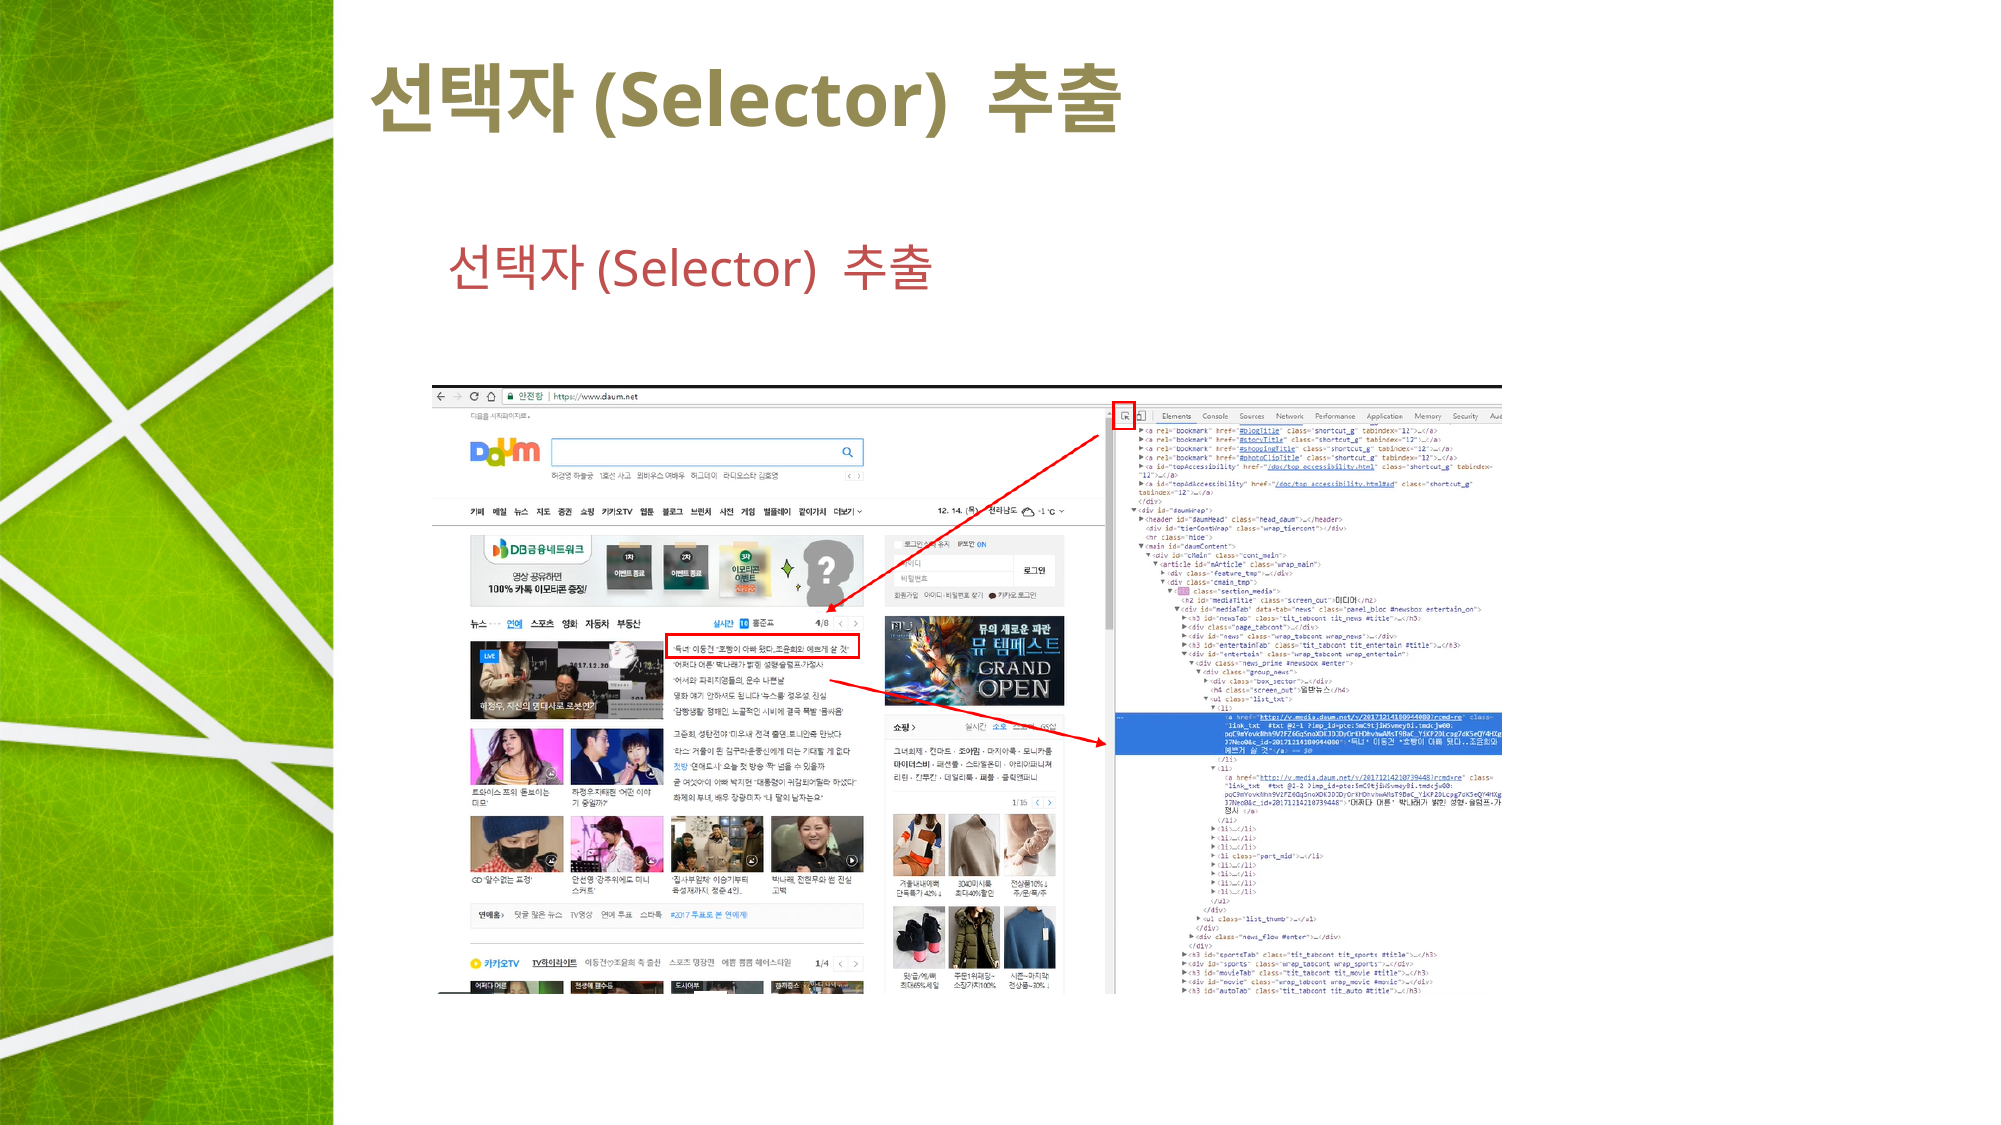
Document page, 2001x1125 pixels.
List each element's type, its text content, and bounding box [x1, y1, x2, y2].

picture [0, 0, 2001, 1125]
list 선택자(Selector) 추출 [432, 216, 1945, 317]
title 선택자(Selector) 추출 [354, 0, 2000, 194]
